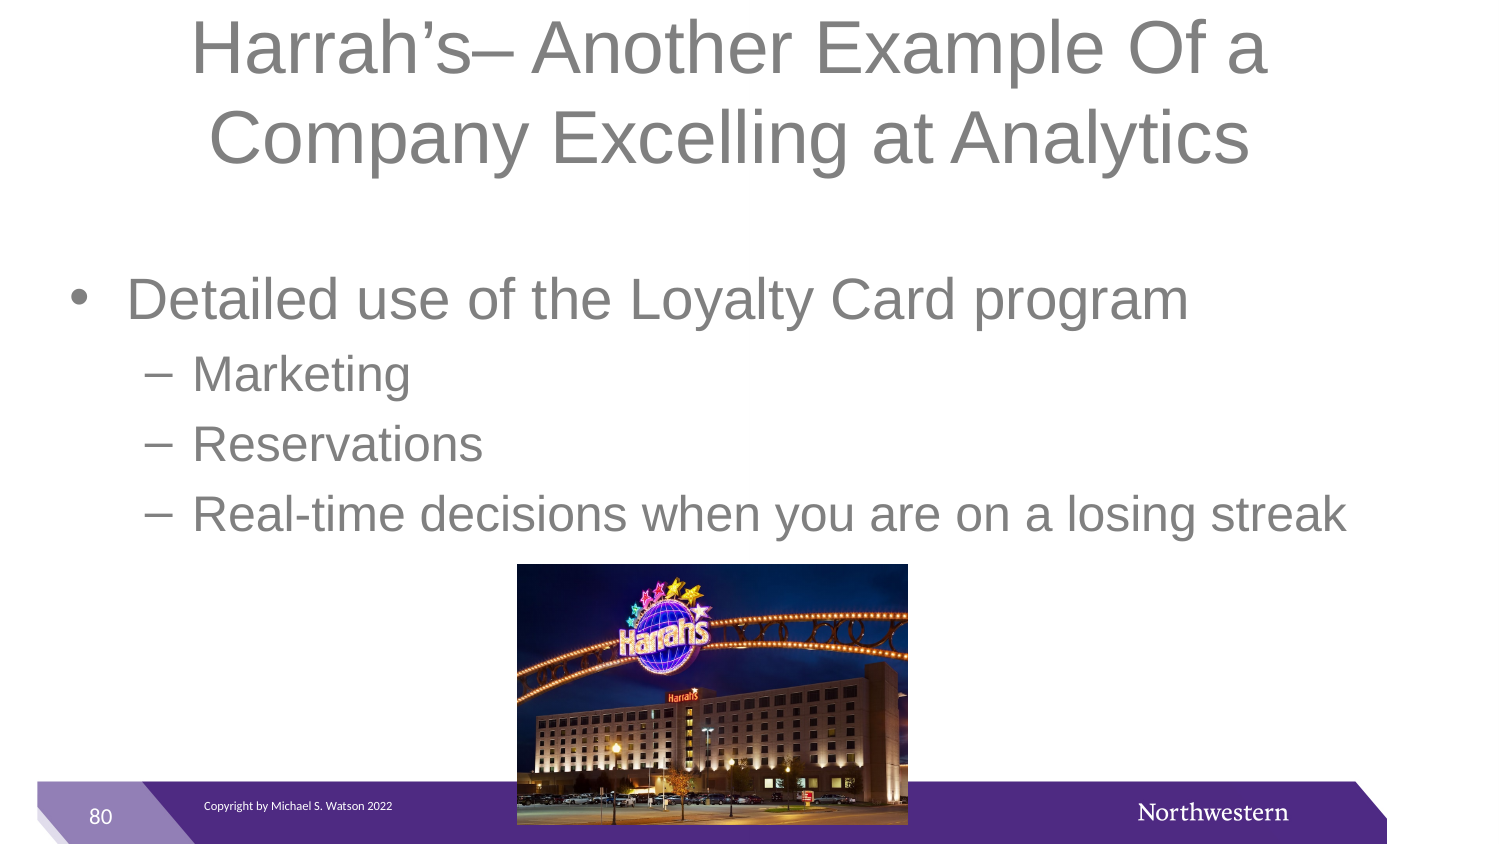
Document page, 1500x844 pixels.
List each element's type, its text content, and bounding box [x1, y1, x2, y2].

list Detailed use of the Loyalty Card program Marketing Reservations Real-time decisions when you are on a losing streak [55, 253, 1406, 811]
picture [0, 0, 1499, 844]
title Harrah’s– Another Example Of a Company Excelling at Analytics [55, 18, 1406, 160]
